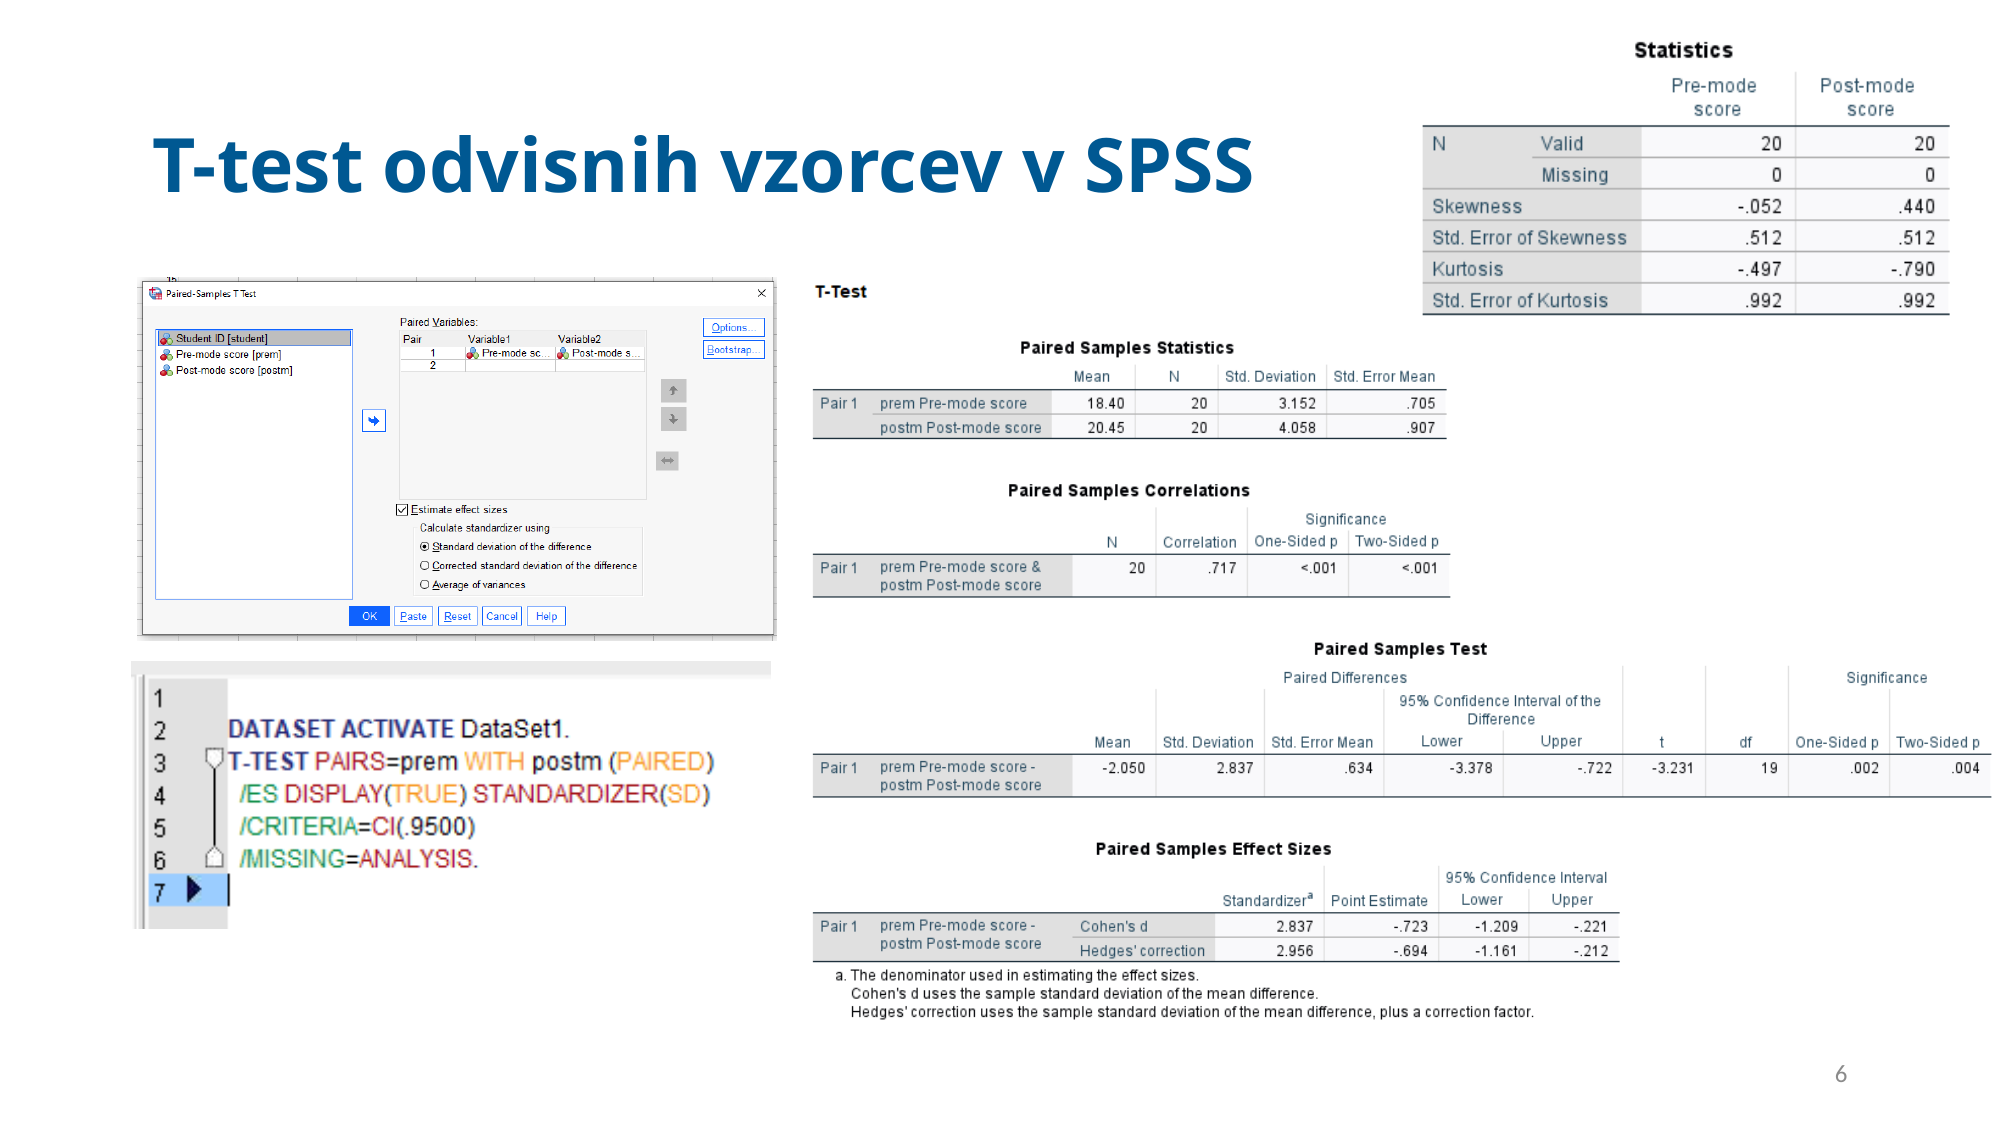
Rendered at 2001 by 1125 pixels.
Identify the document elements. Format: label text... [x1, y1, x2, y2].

slide_number 6 [1412, 1042, 1863, 1103]
picture [131, 661, 771, 929]
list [137, 277, 777, 641]
picture [796, 22, 2000, 1033]
title T-test odvisnih vzorcev v SPSS [137, 59, 1398, 278]
